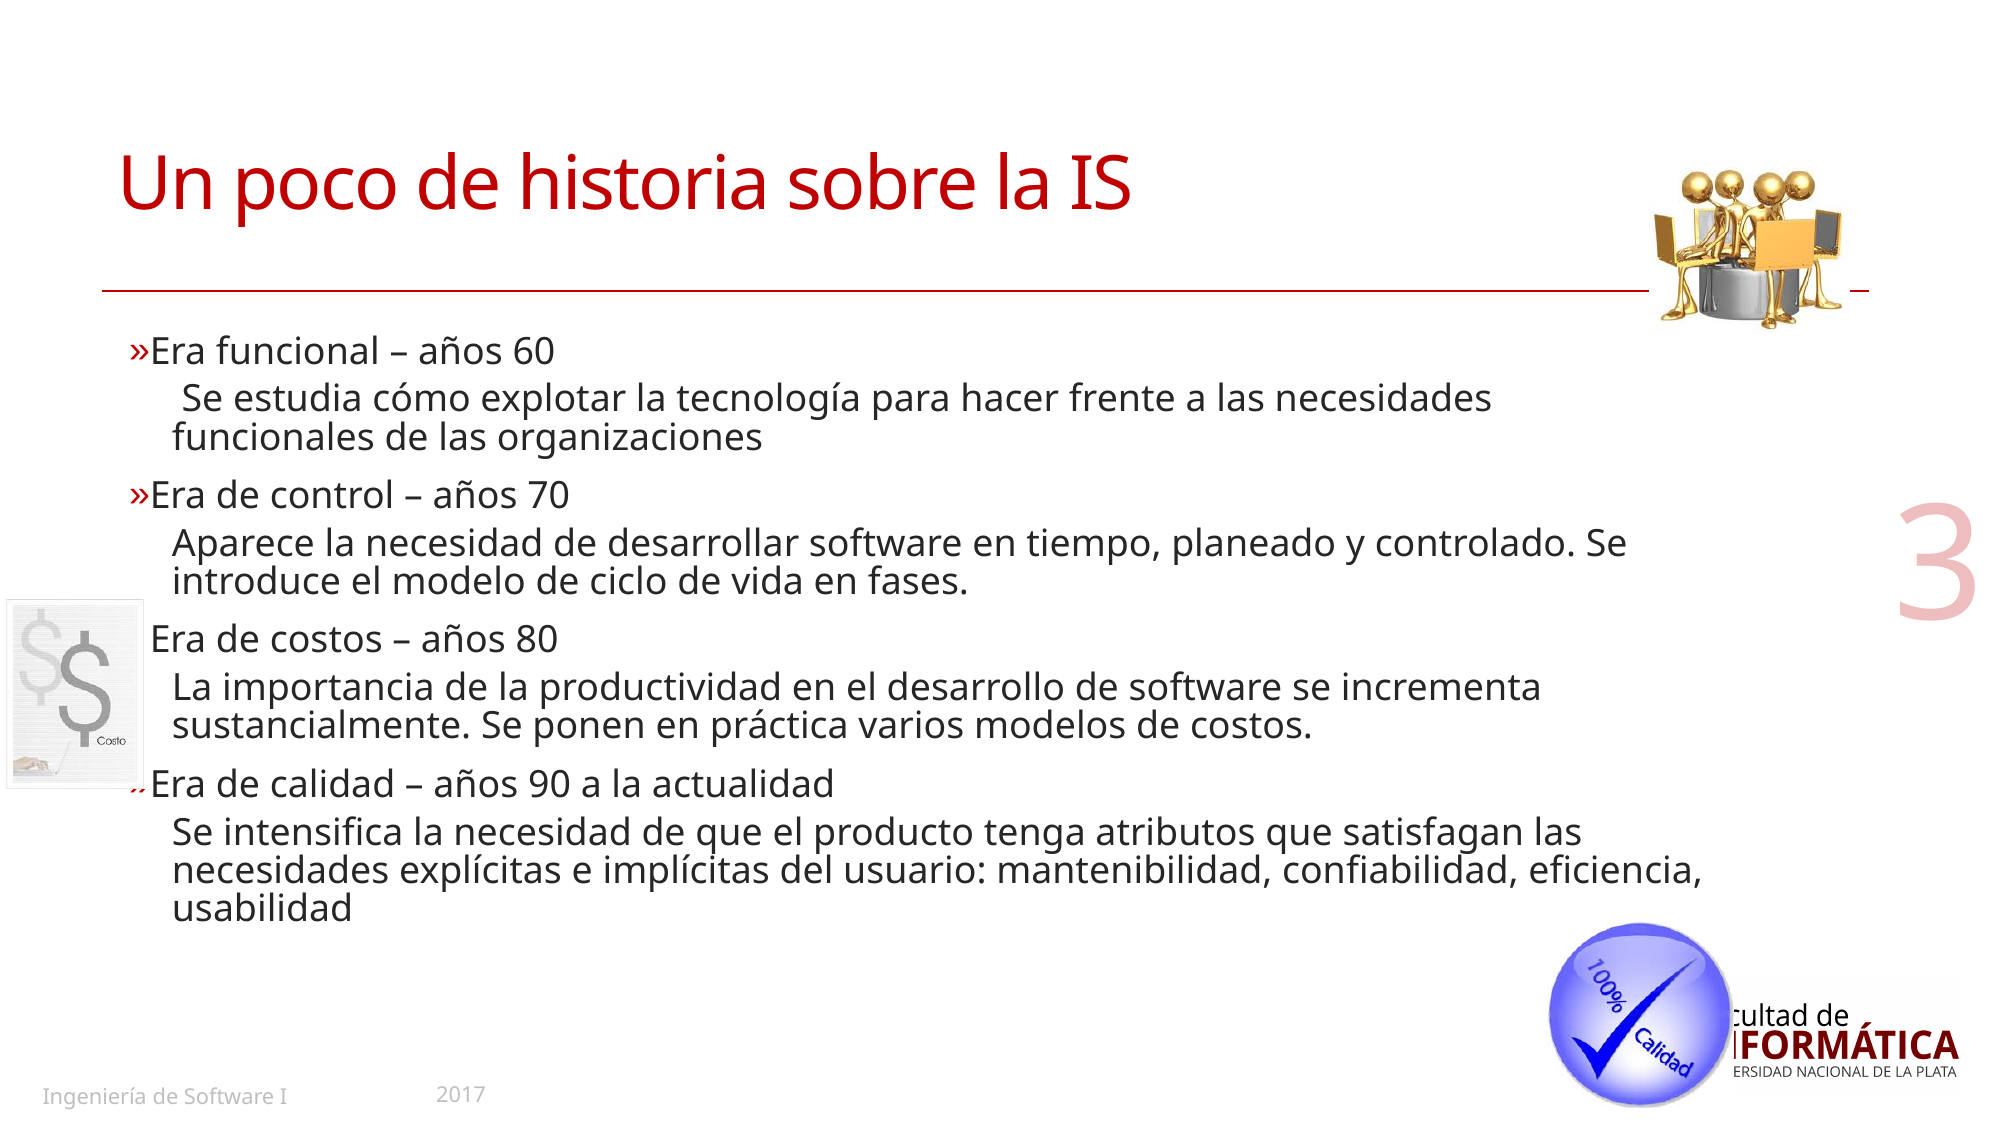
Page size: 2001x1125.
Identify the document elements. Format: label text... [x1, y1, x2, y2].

footer Ingeniería de Software I [27, 1075, 382, 1111]
title Un poco de historia sobre la IS [102, 81, 1875, 291]
slide_number 2017 [421, 1073, 557, 1116]
list Era funcional – años 60 Se estudia cómo explotar la tecnología para hacer frente a las necesidades funcionales de las organizaciones Era de control – años 70 Aparece la necesidad de desarrollar software en tiempo, planeado y controlado. Se introduce el modelo de ciclo de vida en fases. Era de costos – años 80 La importancia de la productividad en el desarrollo de software se incrementa sustancialmente. Se ponen en práctica varios modelos de costos. Era de calidad – años 90 a la actualidad Se intensifica la necesidad de que el producto tenga atributos que satisfagan las necesidades explícitas e implícitas del usuario: mantenibilidad, confiabilidad, eficiencia, usabilidad [114, 326, 1721, 1062]
picture [1648, 145, 1851, 347]
picture [0, 599, 153, 789]
slide_number 3 [1721, 456, 2000, 686]
picture [1546, 921, 1959, 1108]
